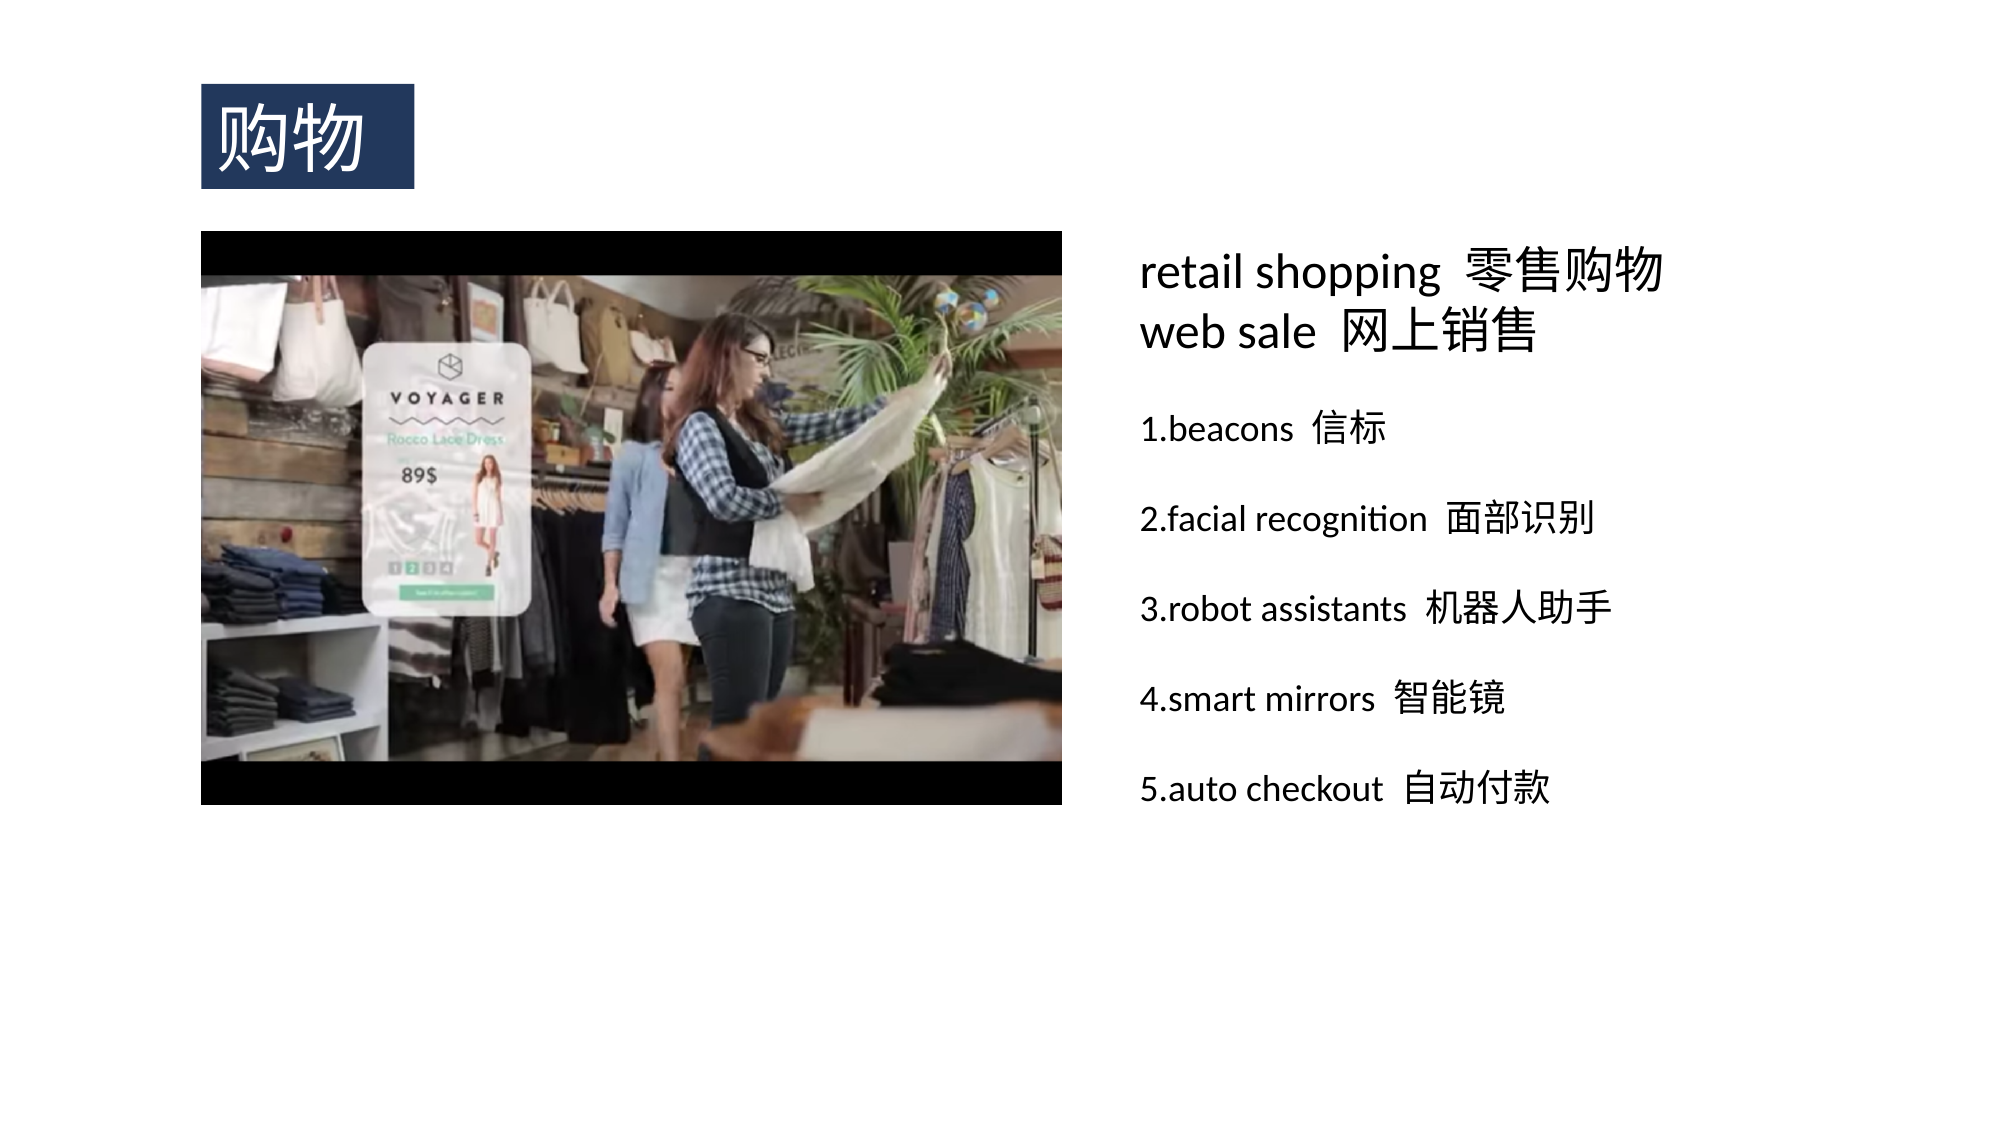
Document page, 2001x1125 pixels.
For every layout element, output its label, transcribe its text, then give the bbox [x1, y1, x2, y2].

text_box retail shopping 零售购物 web sale 网上销售 1.beacons 信标 2.facial recognition 面部识别 3.robot assistants 机器人助手 4.smart mirrors 智能镜 5.auto checkout 自动付款 [1124, 231, 1865, 817]
text_box 购物 [201, 83, 415, 189]
picture [201, 231, 1063, 805]
